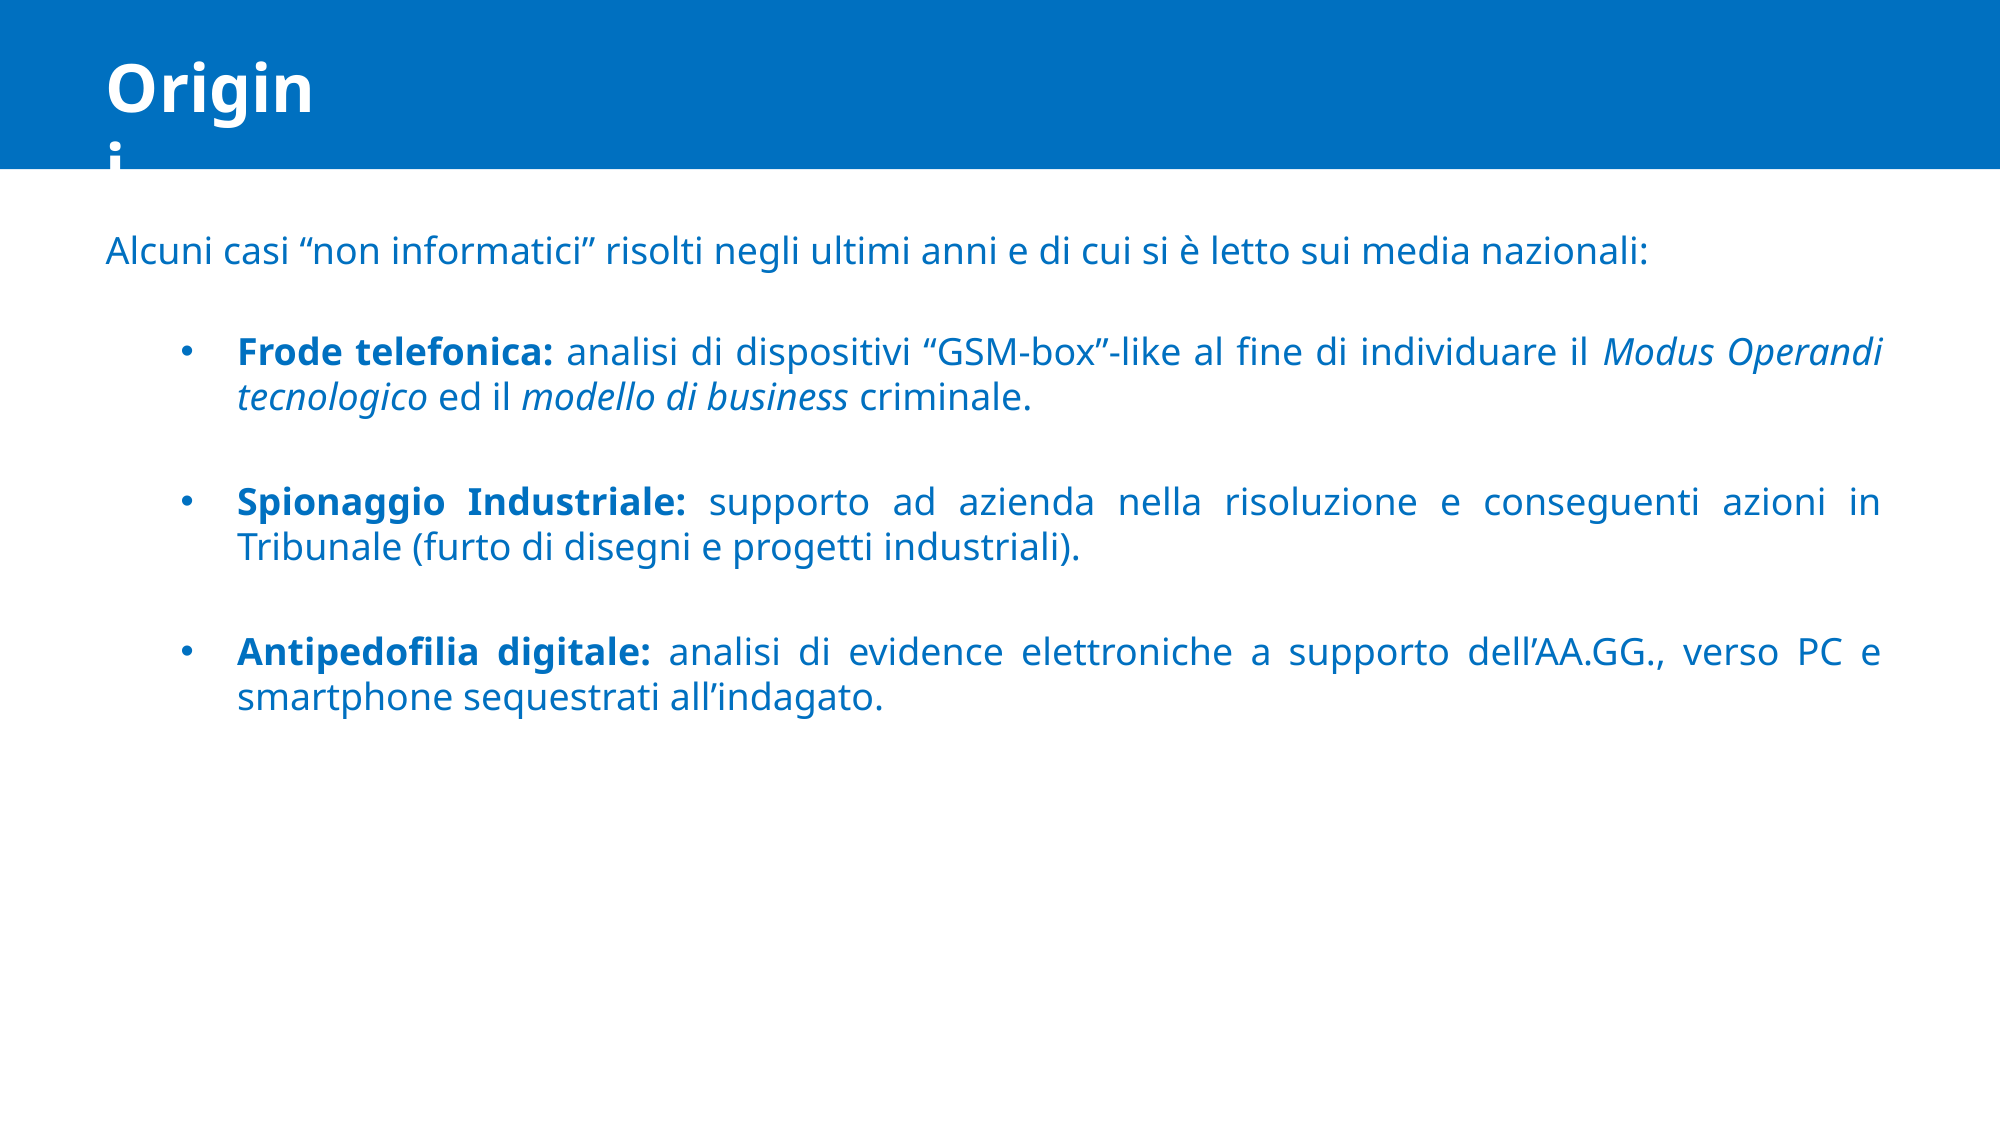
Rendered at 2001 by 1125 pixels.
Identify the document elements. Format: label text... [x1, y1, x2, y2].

text_box Origini [90, 38, 340, 214]
text_box Alcuni casi “non informatici” risolti negli ultimi anni e di cui si è letto sui media nazionali: Frode telefonica: analisi di dispositivi “GSM-box”-like al fine di individuare il Modus Operandi tecnologico ed il modello di business criminale. Spionaggio Industriale: supporto ad azienda nella risoluzione e conseguenti azioni in Tribunale (furto di disegni e progetti industriali). Antipedofilia digitale: analisi di evidence elettroniche a supporto dell’AA.GG., verso PC e smartphone sequestrati all’indagato. [90, 224, 1898, 967]
